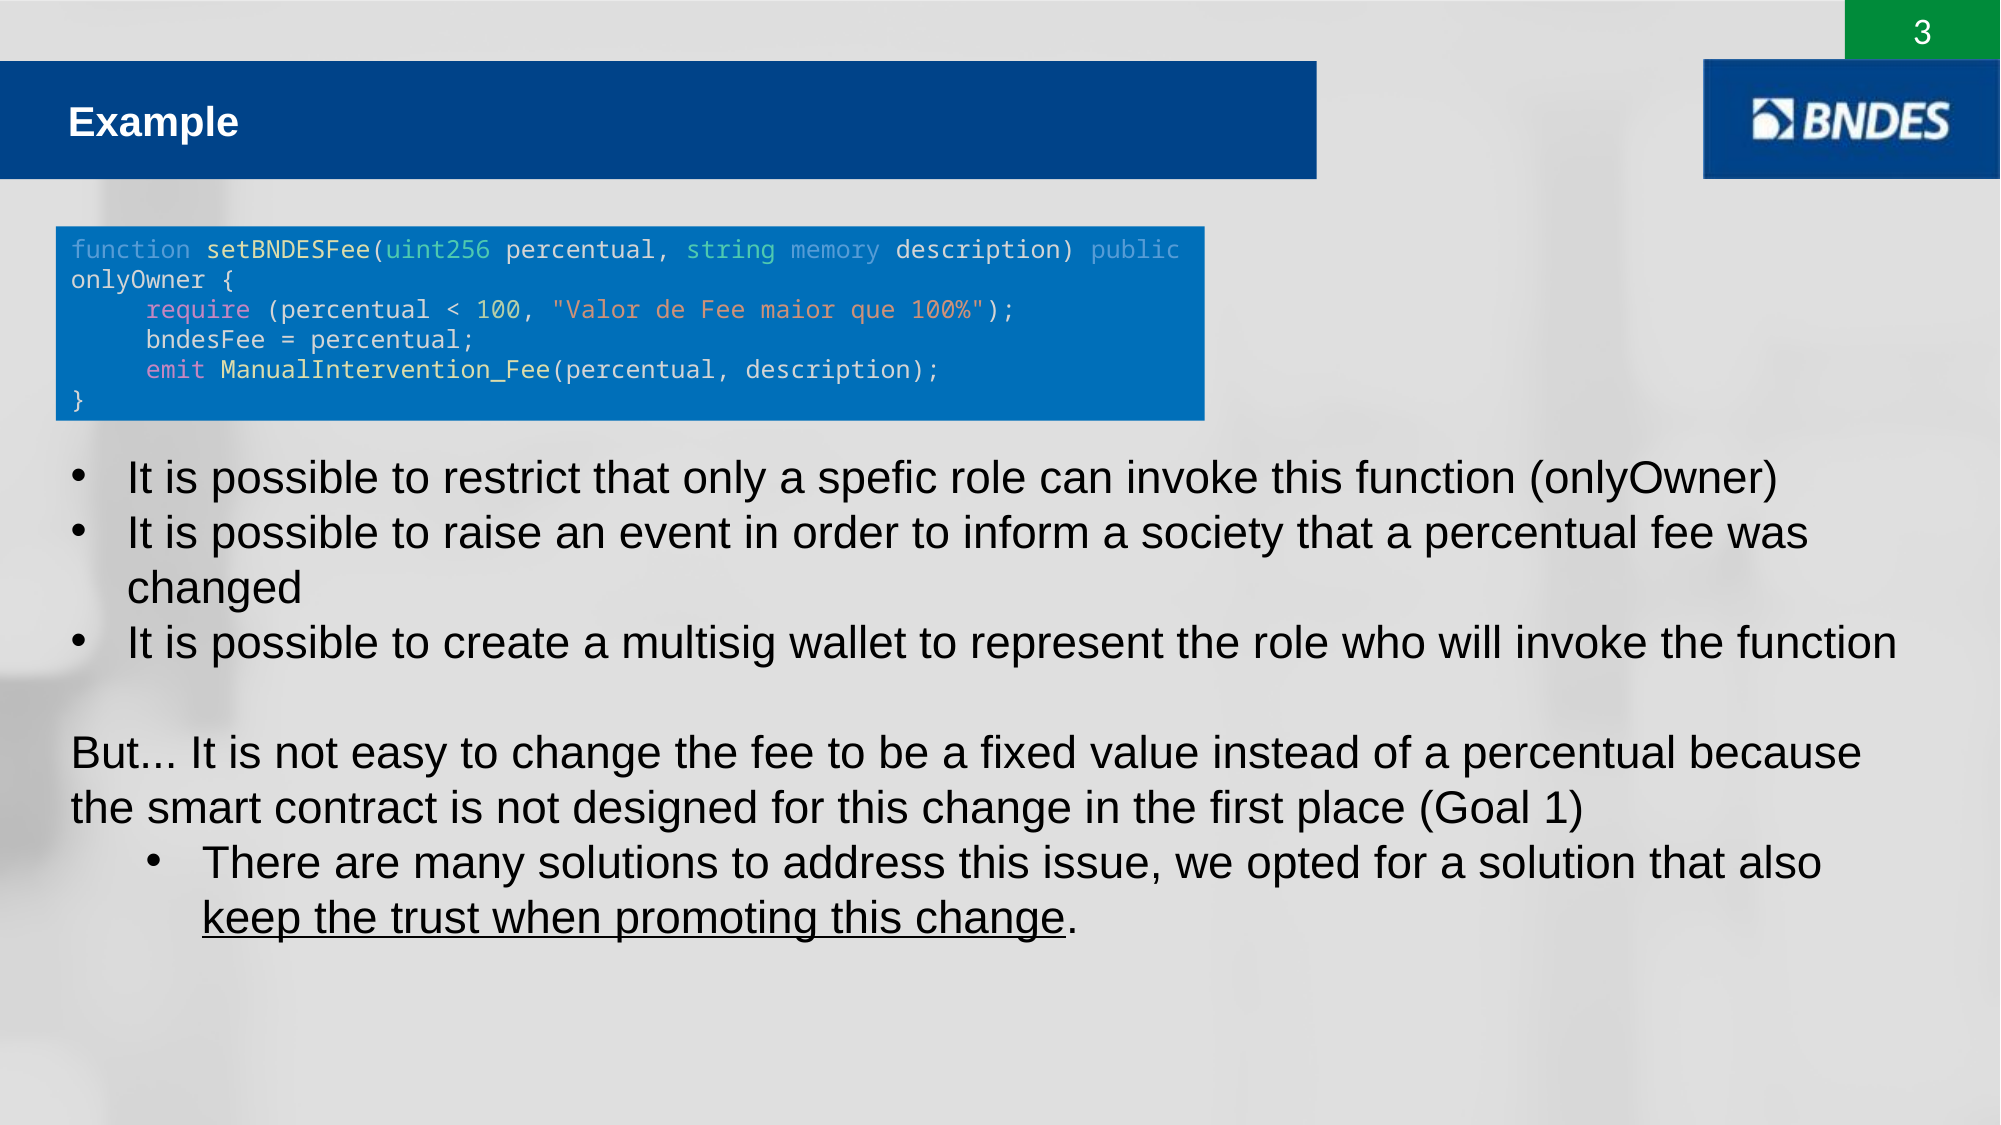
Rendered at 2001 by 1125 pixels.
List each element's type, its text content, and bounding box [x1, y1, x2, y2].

text_box It is possible to restrict that only a spefic role can invoke this function (onlyOwner) It is possible to raise an event in order to inform a society that a percentual fee was changed It is possible to create a multisig wallet to represent the role who will invoke the function But... It is not easy to change the fee to be a fixed value instead of a percentual because the smart contract is not designed for this change in the first place (Goal 1) There are many solutions to address this issue, we opted for a solution that also keep the trust when promoting this change. [55, 440, 1925, 950]
text_box [0, 60, 1318, 180]
picture [1703, 2, 2001, 1125]
text_box function setBNDESFee(uint256 percentual, string memory description) public onlyOwner { require (percentual < 100, "Valor de Fee maior que 100%"); bndesFee = percentual; emit ManualIntervention_Fee(percentual, description); } [55, 226, 1205, 421]
text_box Example [56, 89, 251, 151]
